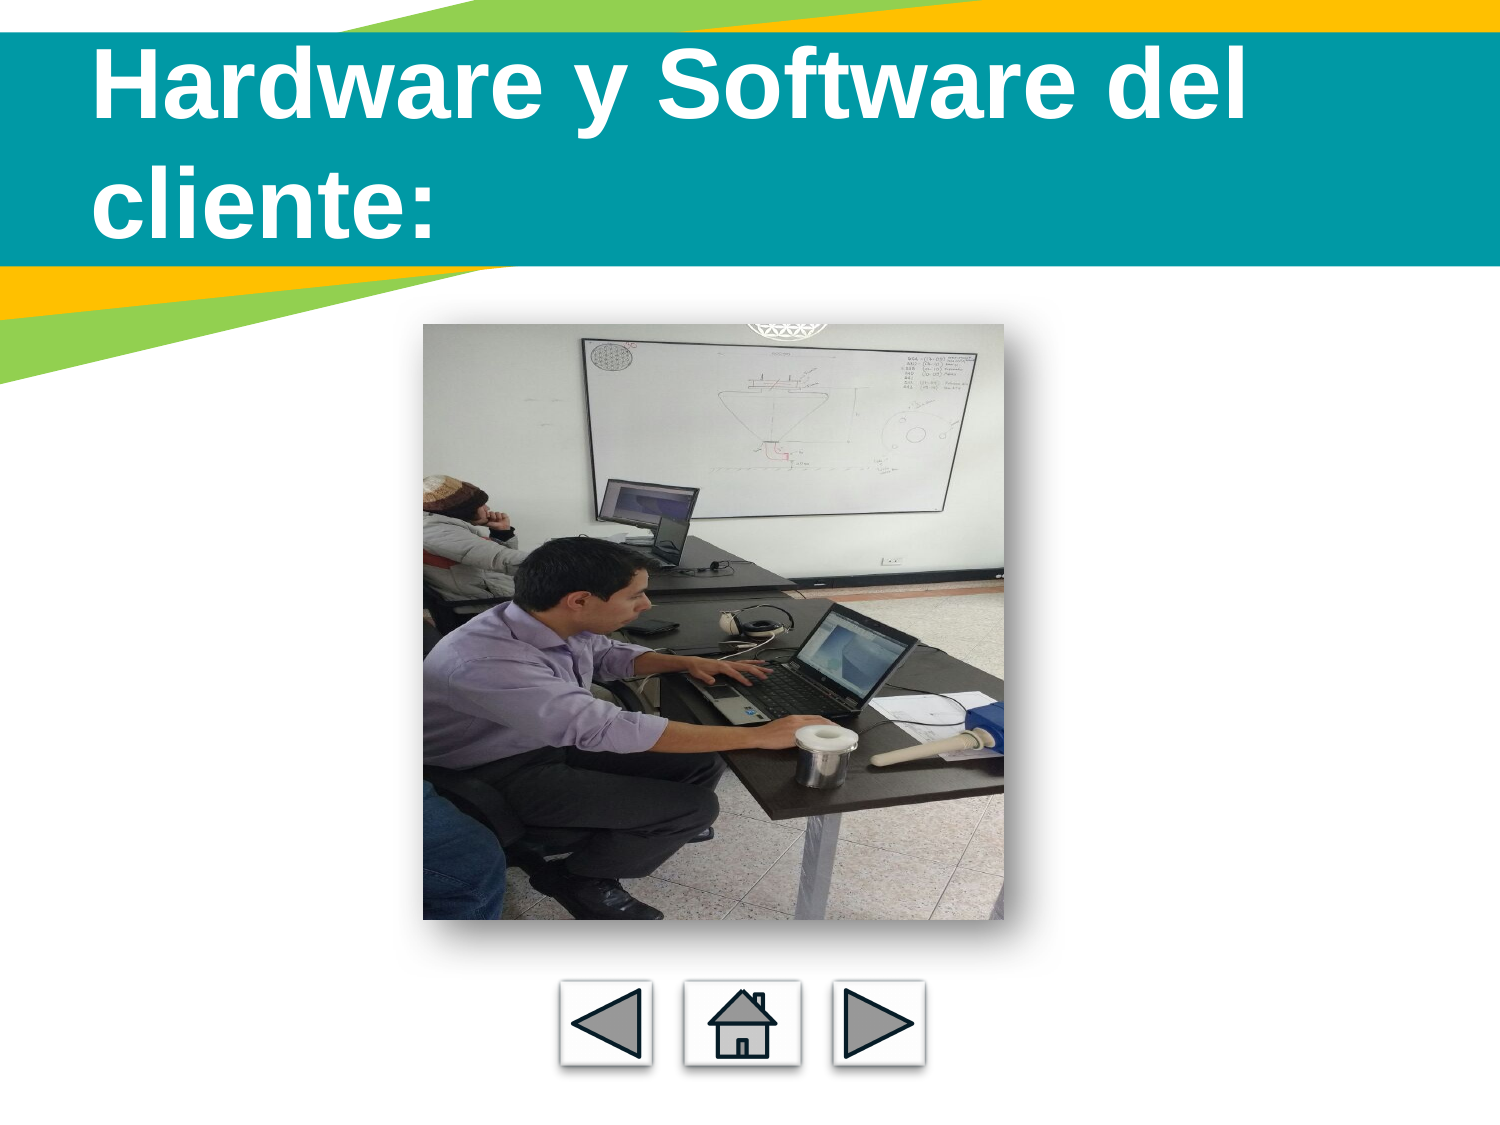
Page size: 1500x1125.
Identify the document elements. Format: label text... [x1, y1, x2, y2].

text_box [689, 986, 796, 1061]
text_box [838, 986, 921, 1061]
text_box [565, 986, 648, 1061]
text_box Hardware y Software del cliente: [75, 62, 1435, 215]
picture [423, 323, 1004, 920]
